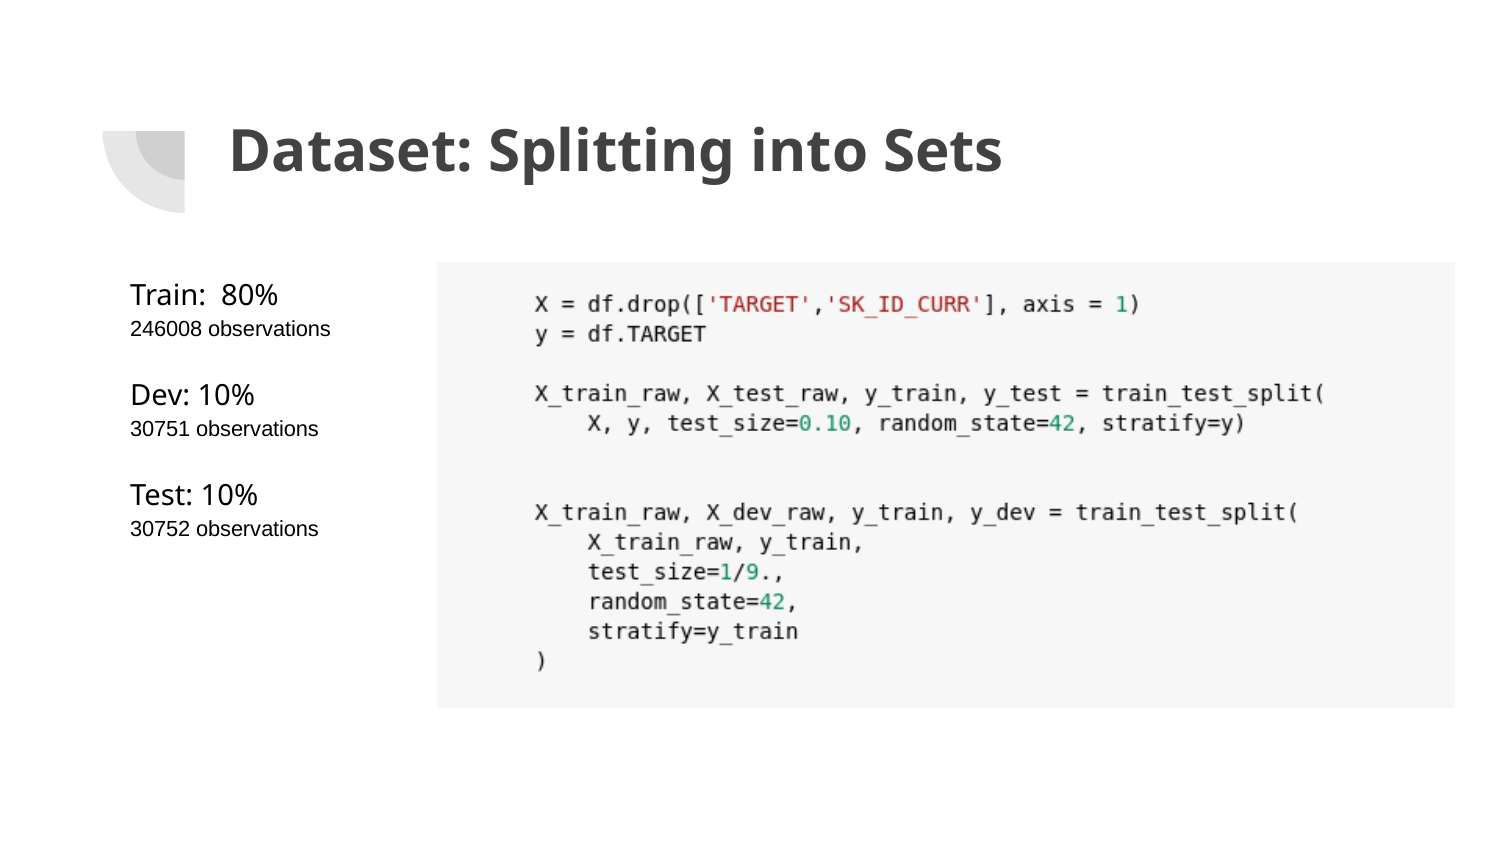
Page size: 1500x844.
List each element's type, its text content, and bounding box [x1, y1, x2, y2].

picture [436, 261, 1455, 708]
text_box Train: 80% 246008 observations Dev: 10% 30751 observations Test: 10% 30752 observations [115, 260, 407, 557]
title Dataset: Splitting into Sets [213, 98, 1368, 263]
